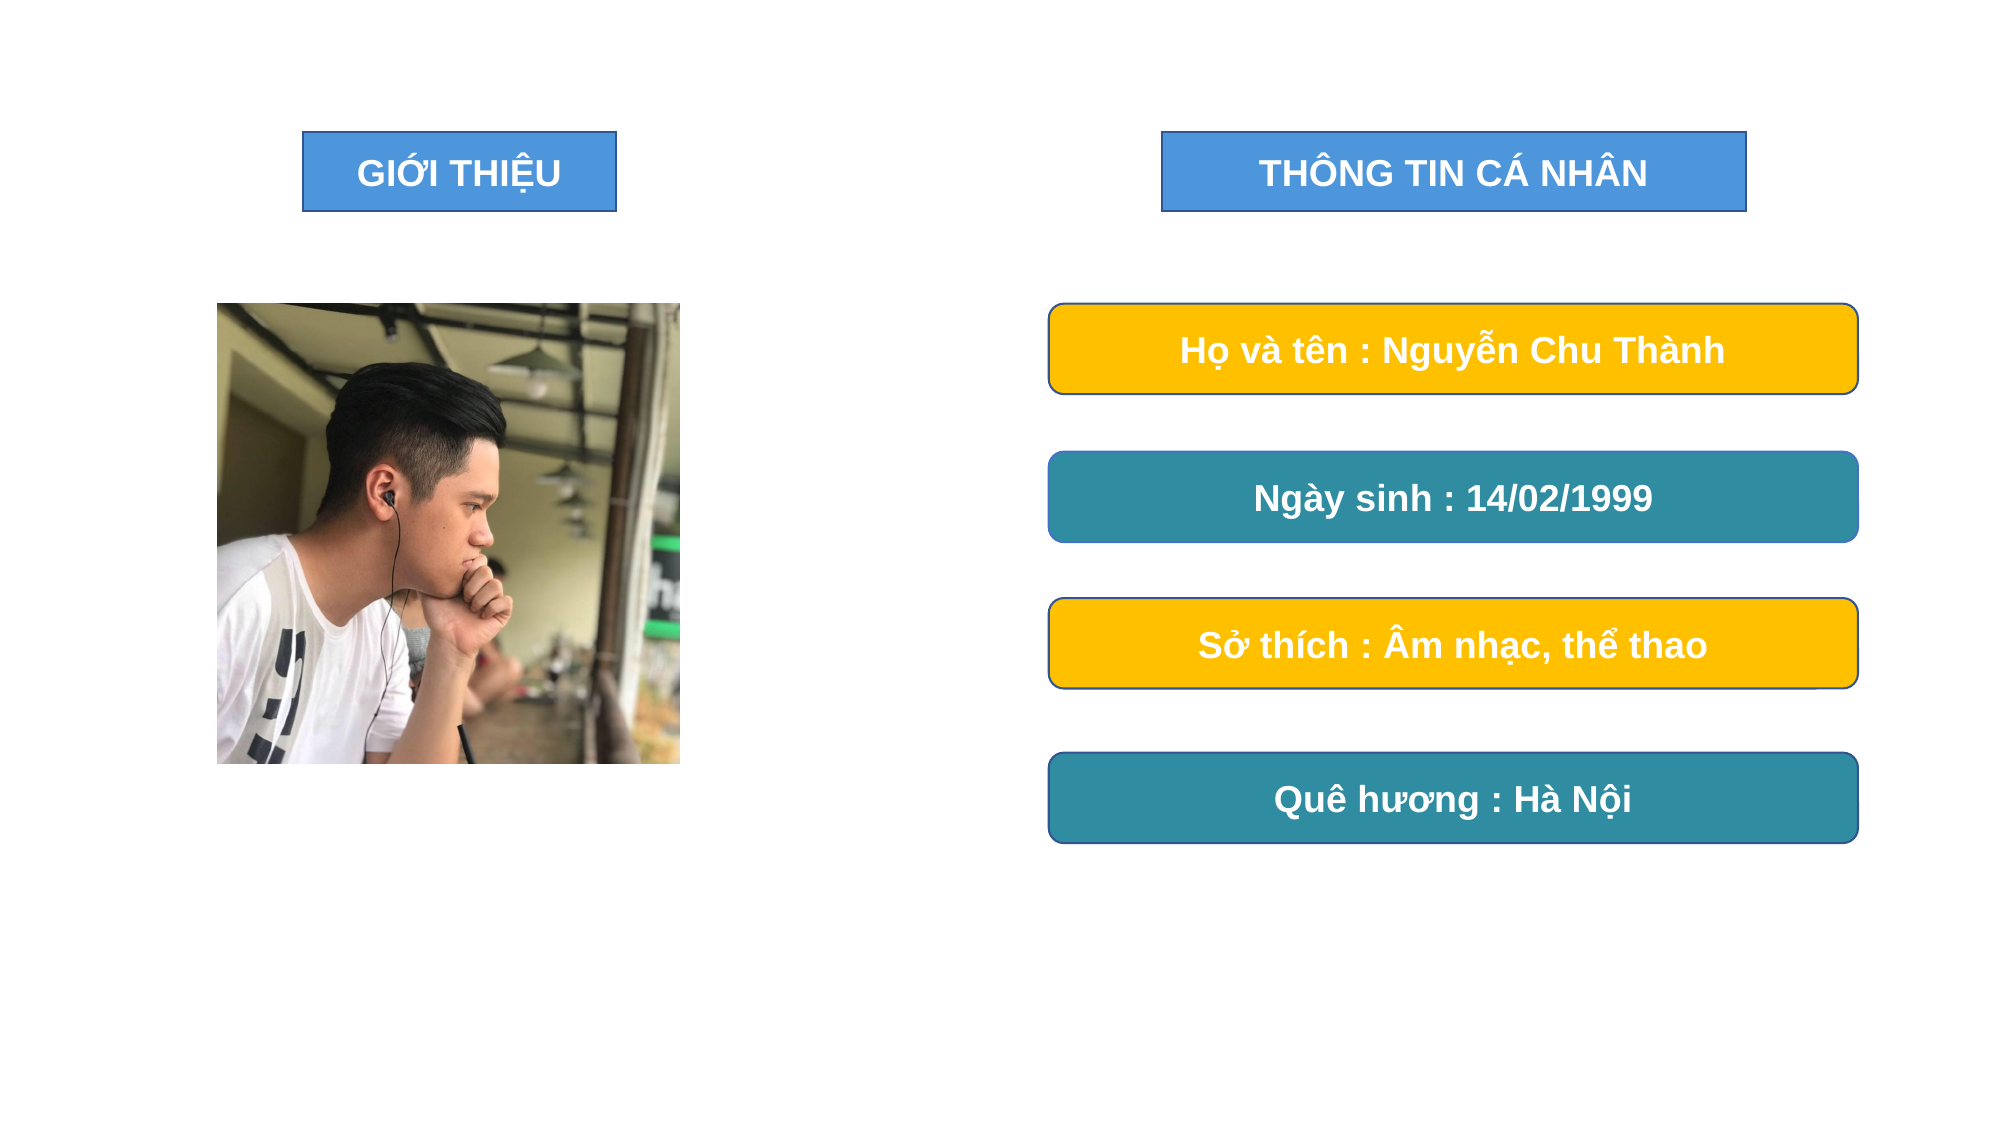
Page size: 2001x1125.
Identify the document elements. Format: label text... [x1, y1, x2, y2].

text_box Ngày sinh : 14/02/1999 [1047, 450, 1860, 544]
text_box GIỚI THIỆU [302, 131, 617, 212]
text_box Sở thích : Âm nhạc, thể thao [1047, 597, 1860, 690]
text_box THÔNG TIN CÁ NHÂN [1161, 131, 1747, 212]
picture [217, 303, 680, 765]
text_box Quê hương : Hà Nội [1047, 751, 1860, 845]
text_box Họ và tên : Nguyễn Chu Thành [1047, 302, 1860, 396]
